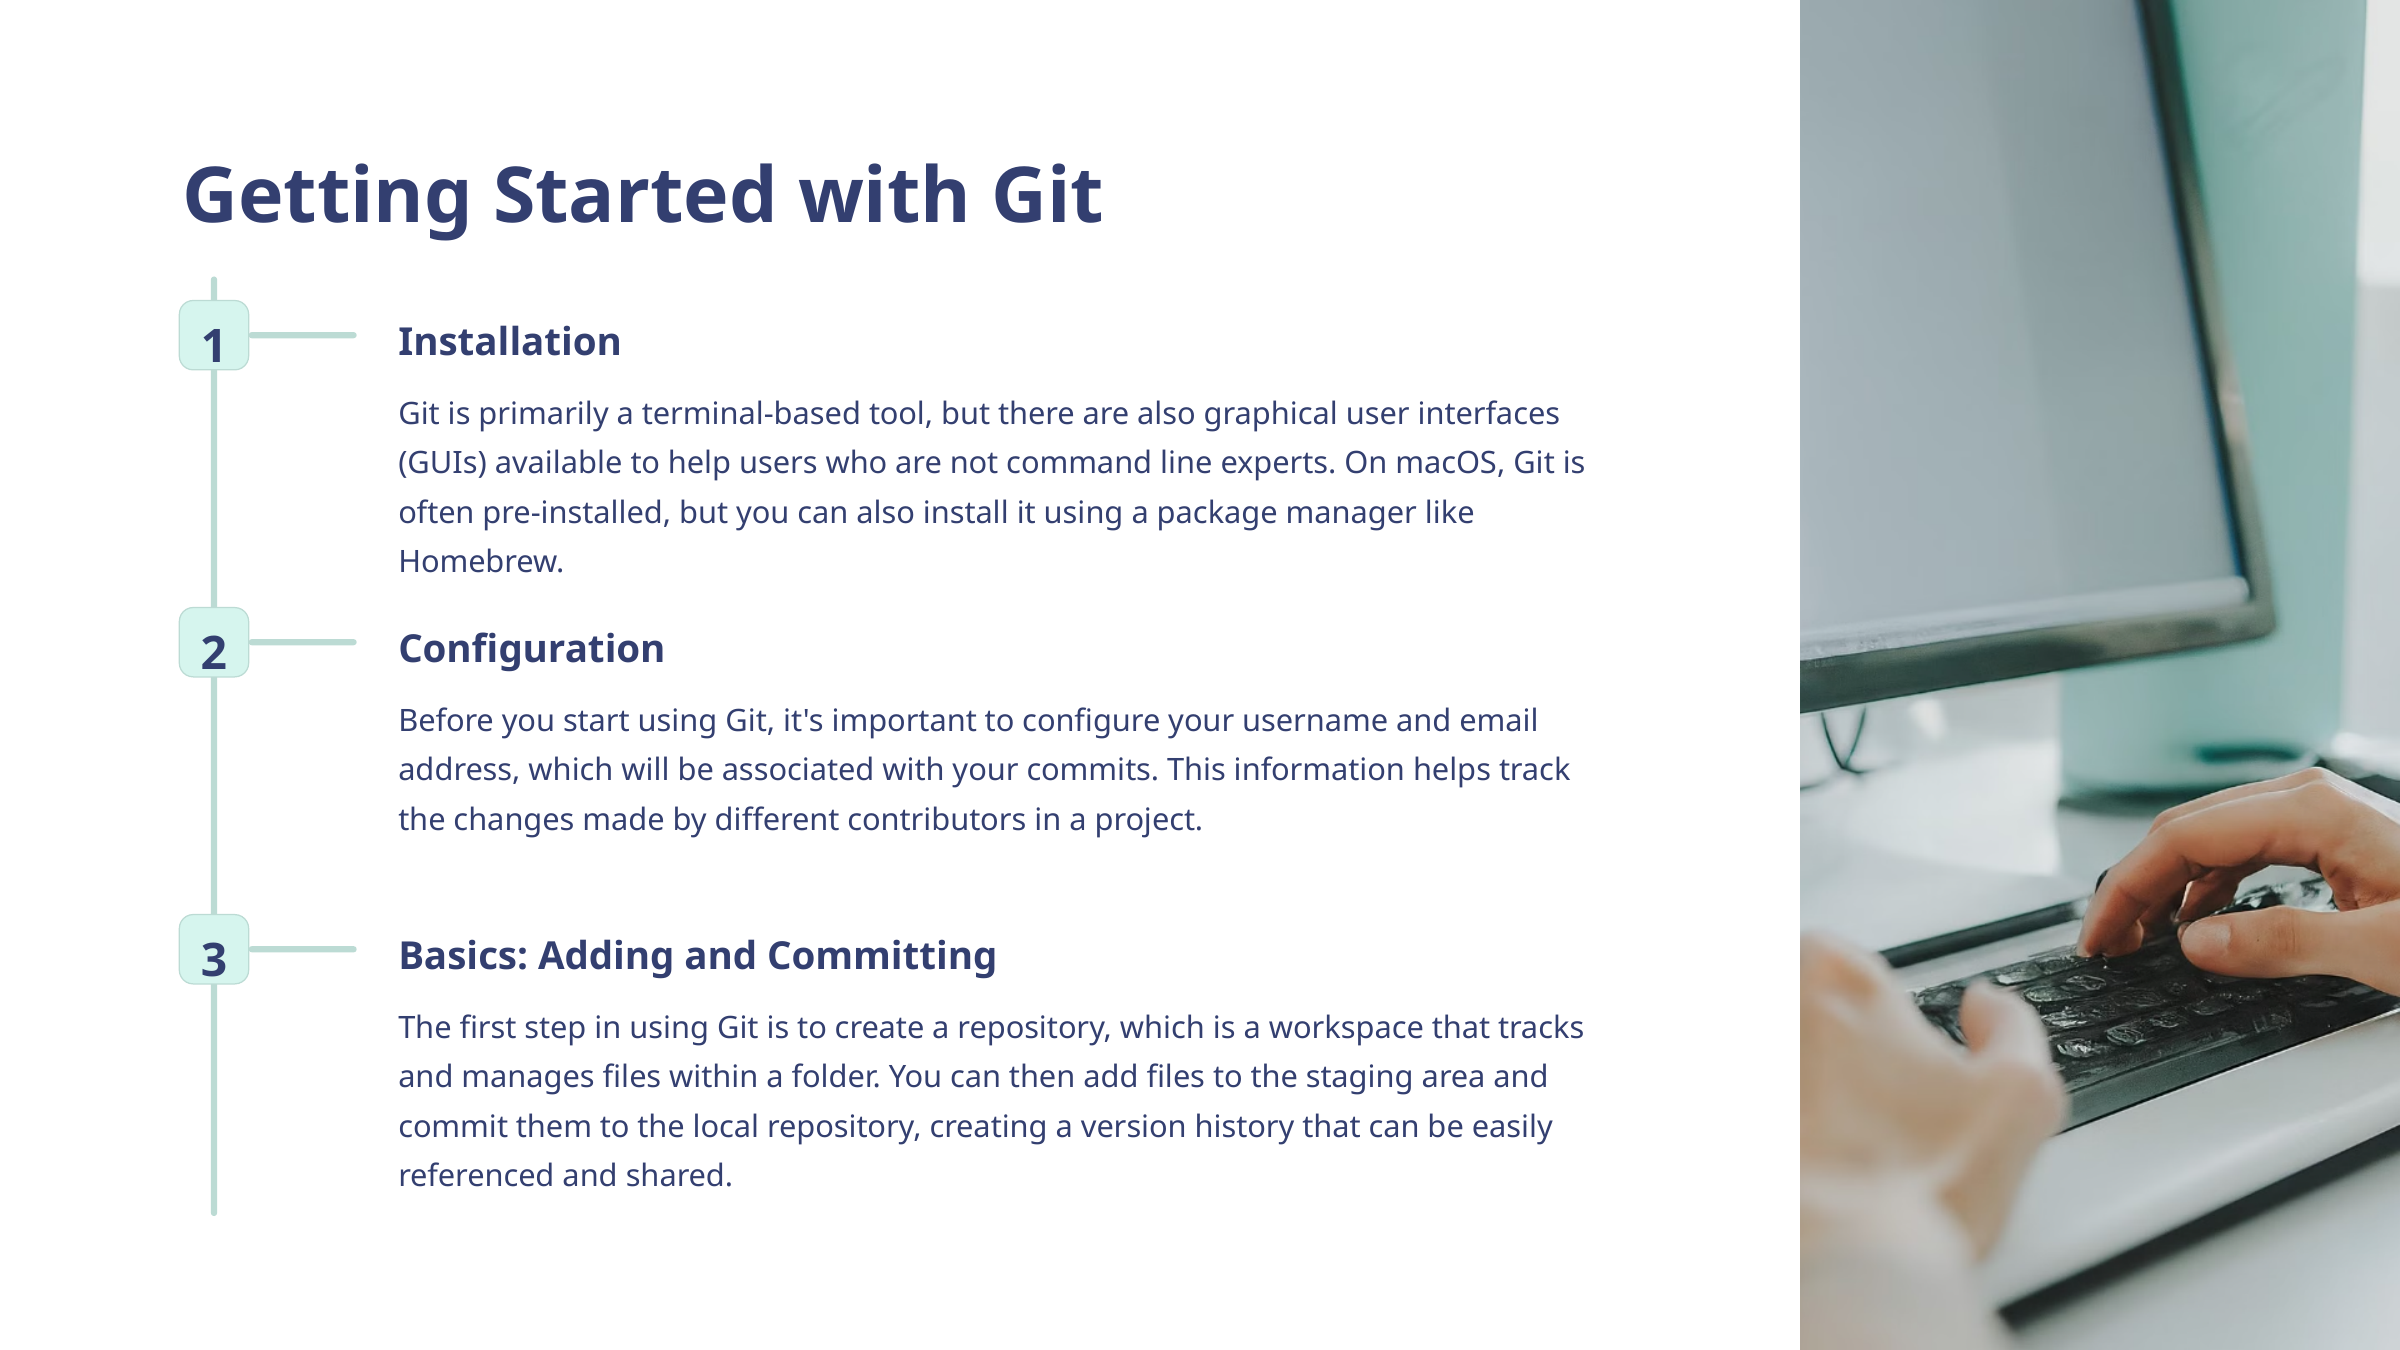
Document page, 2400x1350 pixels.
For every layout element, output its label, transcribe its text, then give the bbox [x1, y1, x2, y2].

text_box [179, 914, 249, 984]
text_box The first step in using Git is to create a repository, which is a workspace that tracks and manages files within a folder. You can then add files to the staging area and commit them to the local repository, creating a version history that can be easily referenced and shared. [383, 988, 1633, 1186]
text_box Basics: Adding and Committing [383, 921, 1148, 970]
text_box Installation [383, 307, 769, 356]
text_box Before you start using Git, it's important to configure your username and email address, which will be associated with your commits. This information helps track the changes made by different contributors in a project. [383, 680, 1633, 829]
text_box 1 [202, 306, 227, 365]
text_box Getting Started with Git [167, 133, 1339, 231]
text_box [179, 607, 249, 677]
text_box [249, 639, 357, 646]
picture [1799, 0, 2400, 1350]
text_box [249, 332, 357, 339]
text_box 2 [194, 613, 234, 672]
text_box [249, 946, 357, 953]
text_box Configuration [383, 614, 769, 663]
text_box [179, 300, 249, 370]
text_box [0, 0, 1799, 1350]
text_box Git is primarily a terminal-based tool, but there are also graphical user interfaces (GUIs) available to help users who are not command line experts. On macOS, Git is often pre-installed, but you can also install it using a package manager like Homebrew. [383, 373, 1633, 522]
text_box 3 [194, 920, 234, 979]
text_box [210, 984, 218, 1217]
text_box [210, 677, 218, 914]
text_box [210, 370, 218, 607]
text_box [210, 276, 218, 300]
